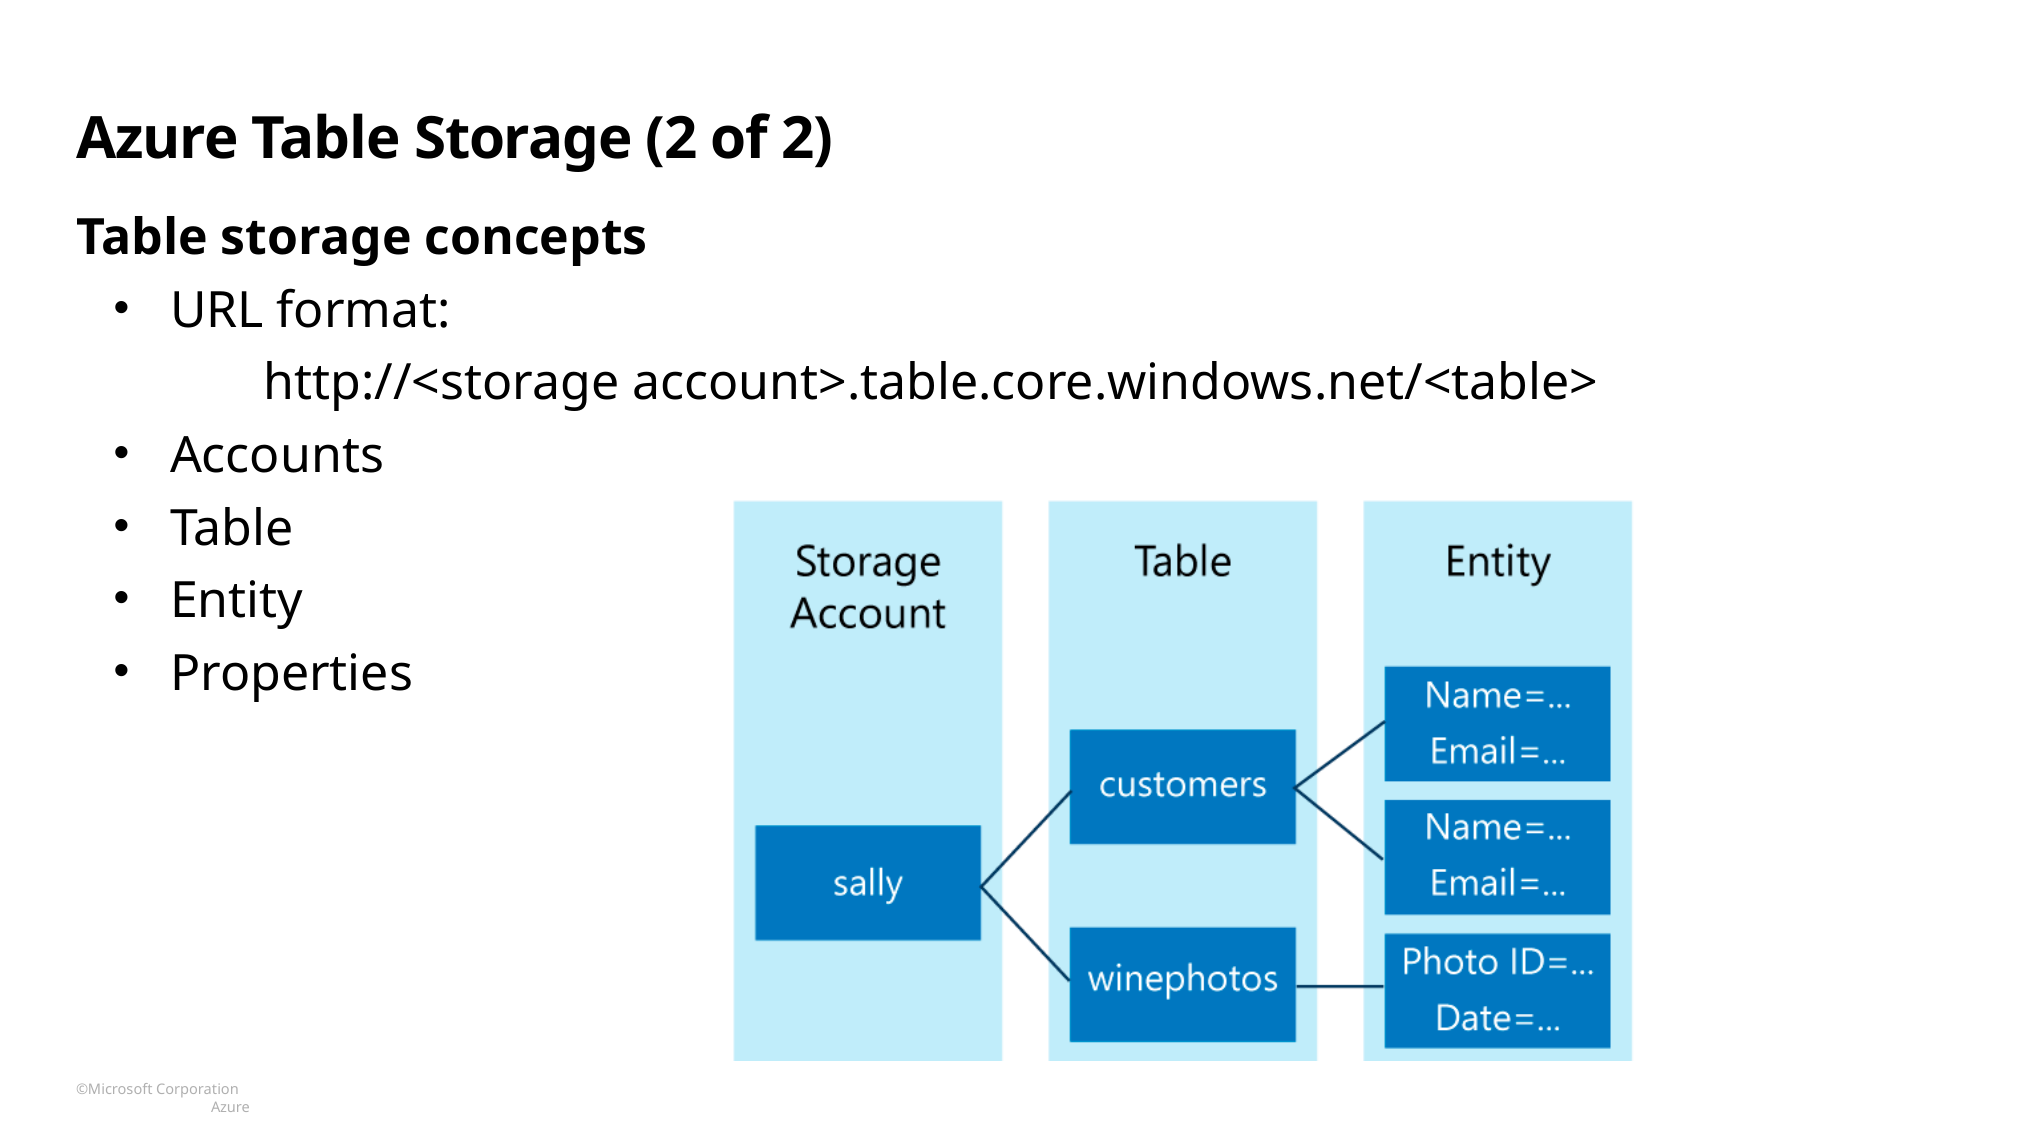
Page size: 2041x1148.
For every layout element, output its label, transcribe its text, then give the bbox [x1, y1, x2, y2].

list Table storage concepts URL format: http://<storage account>.table.core.windows.net/<table> Accounts Table Entity Properties [76, 214, 1647, 831]
title Azure Table Storage (2 of 2) [76, 103, 1969, 172]
picture [649, 497, 1714, 1061]
